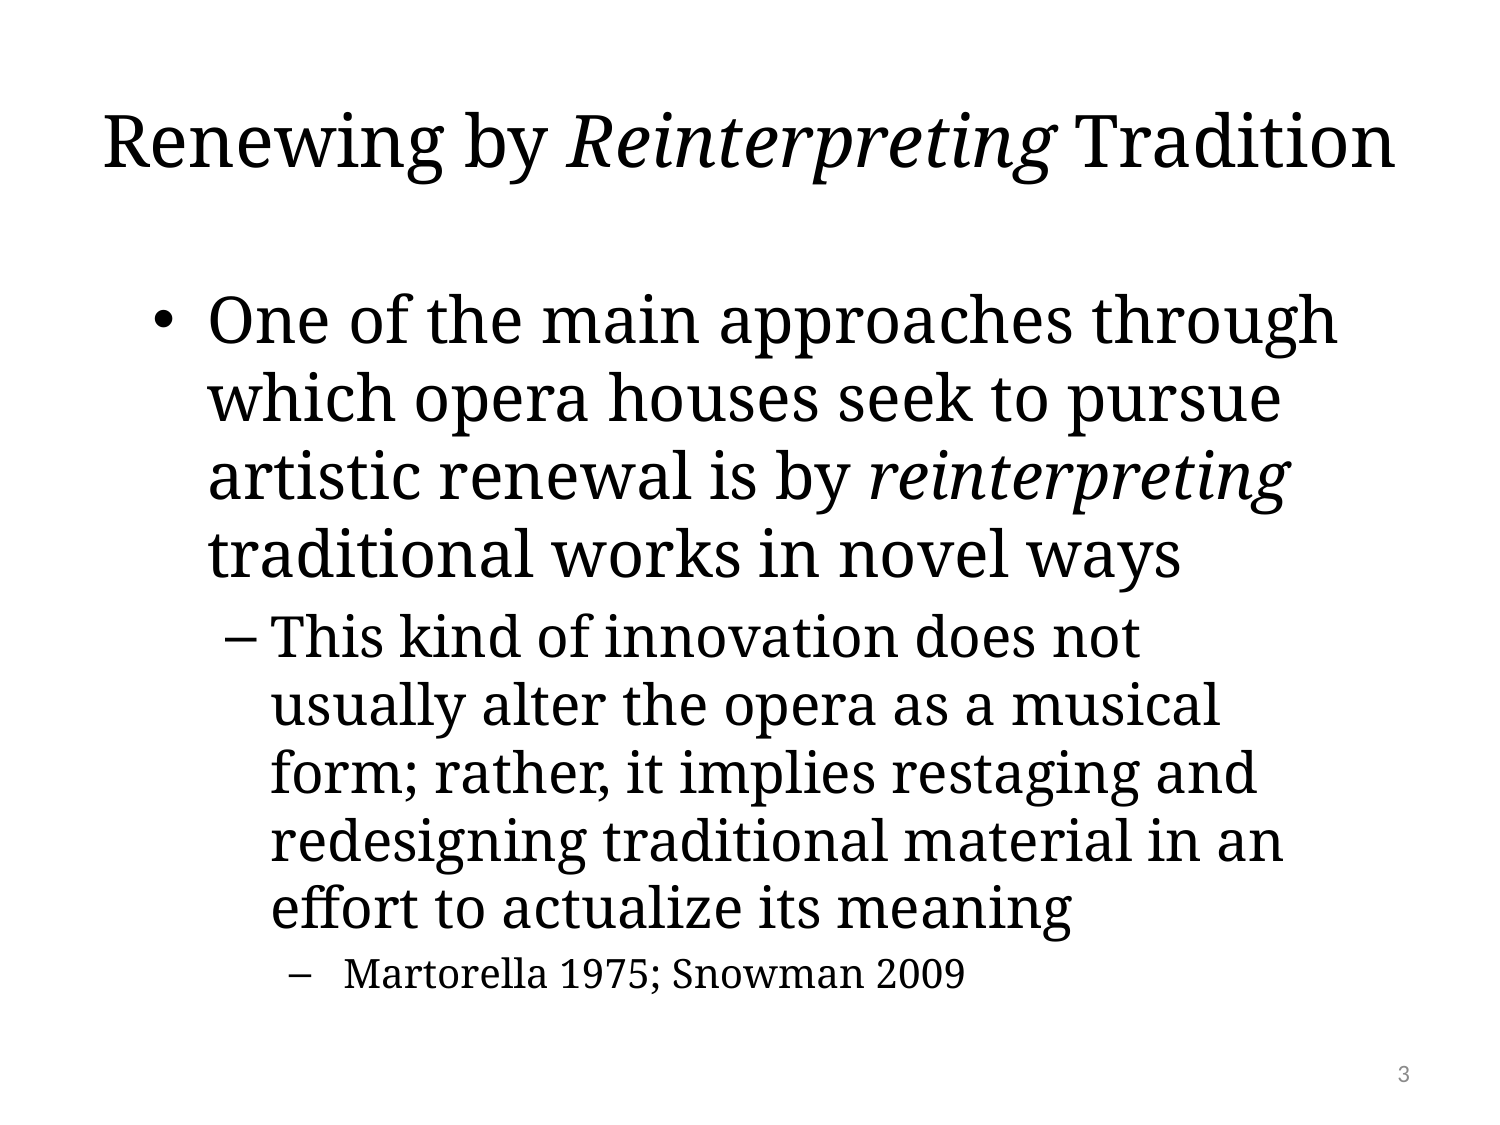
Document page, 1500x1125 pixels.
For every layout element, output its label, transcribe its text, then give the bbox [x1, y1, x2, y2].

slide_number 3 [1074, 1042, 1425, 1103]
list One of the main approaches through which opera houses seek to pursue artistic renewal is by reinterpreting traditional works in novel ways This kind of innovation does not usually alter the opera as a musical form; rather, it implies restaging and redesigning traditional material in an effort to actualize its meaning Martorella 1975; Snowman 2009 [137, 271, 1363, 1015]
title Renewing by Reinterpreting Tradition [75, 45, 1425, 233]
